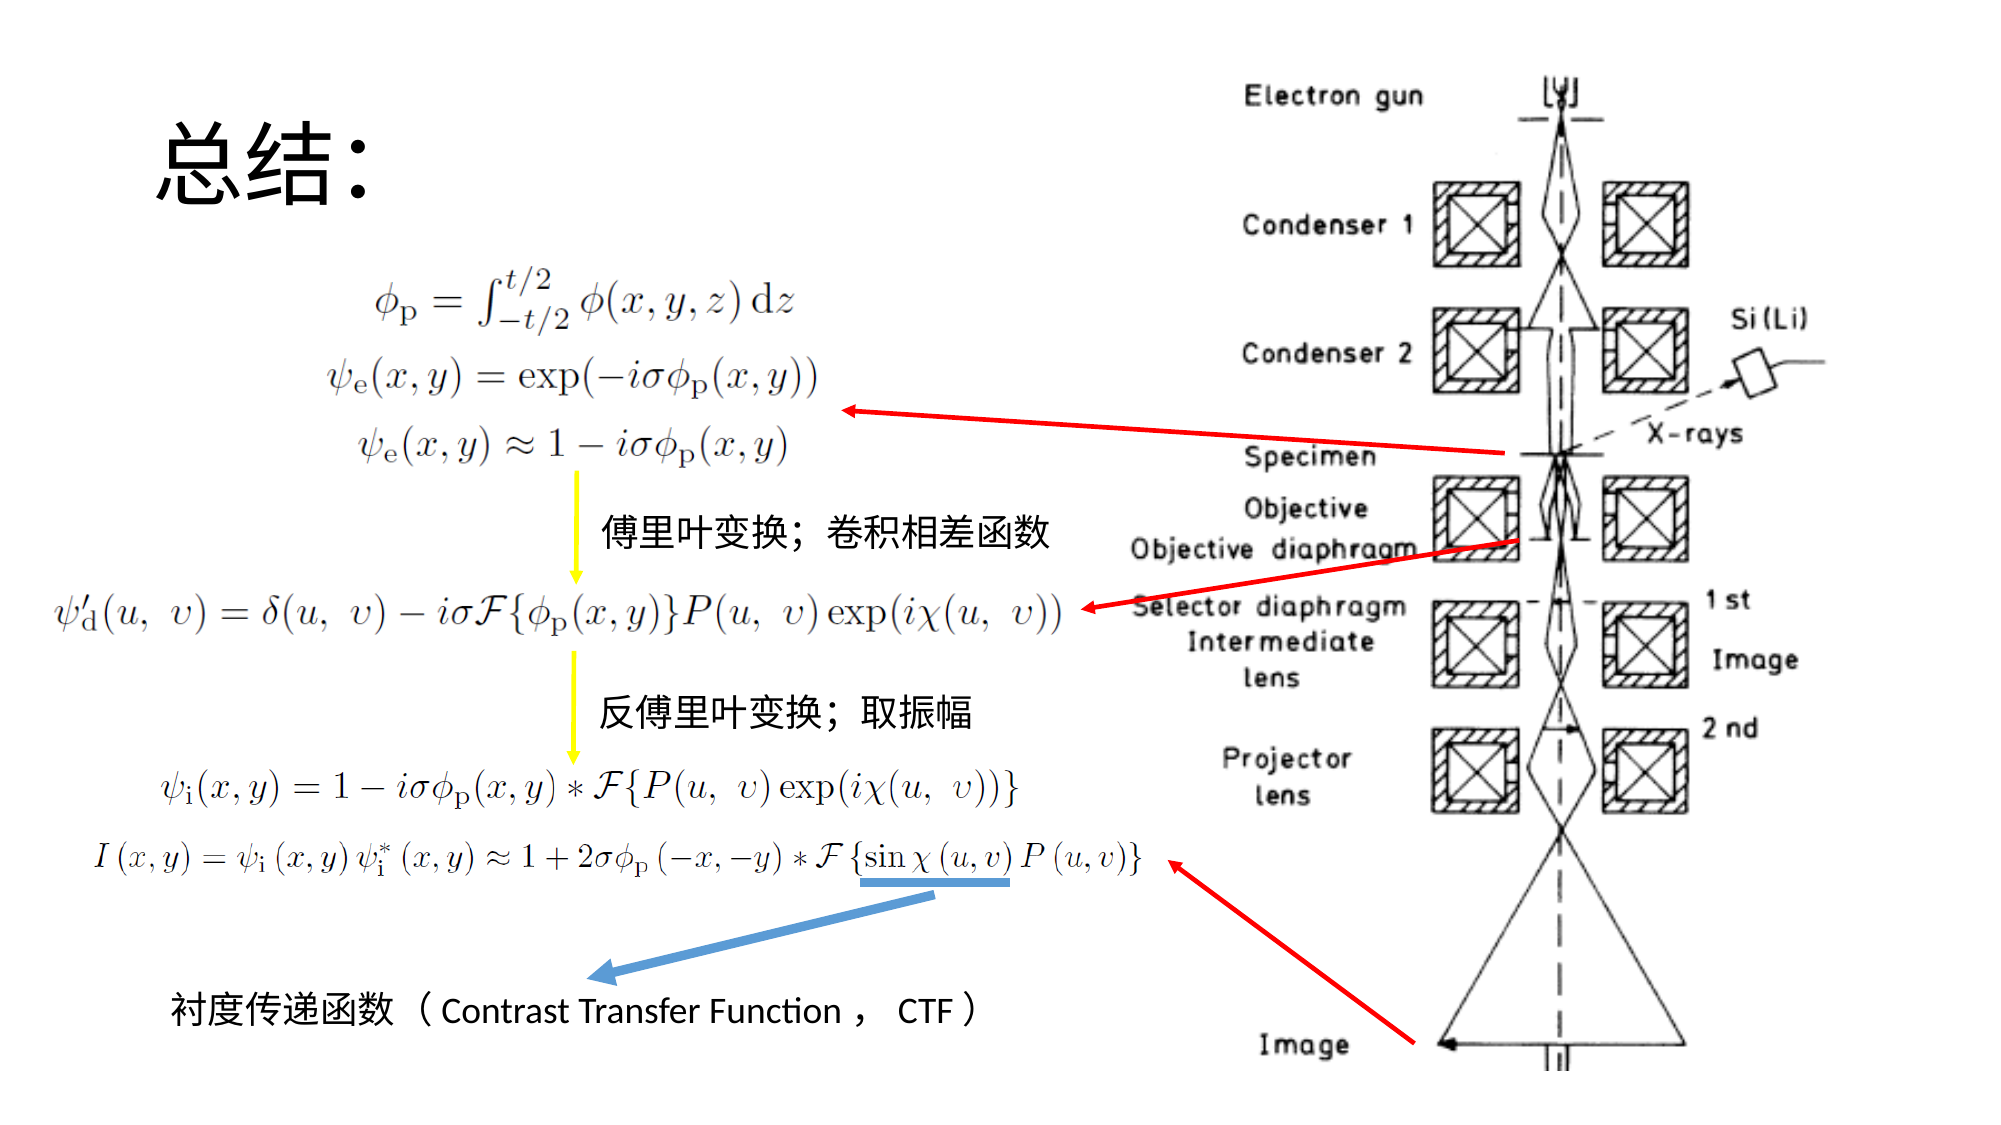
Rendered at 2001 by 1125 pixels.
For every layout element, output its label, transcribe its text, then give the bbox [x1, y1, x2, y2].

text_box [841, 410, 1505, 454]
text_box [586, 894, 935, 979]
picture [309, 344, 828, 488]
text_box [1167, 859, 1415, 1044]
picture [374, 265, 798, 336]
text_box 衬度传递函数（Contrast Transfer Function，CTF） [155, 978, 1018, 1039]
text_box 反傅里叶变换；取振幅 [583, 681, 1064, 742]
text_box 傅里叶变换；卷积相差函数 [586, 501, 1077, 561]
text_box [1080, 540, 1520, 610]
title 总结： [137, 59, 1077, 278]
picture [88, 45, 1926, 1071]
picture [44, 575, 1072, 650]
